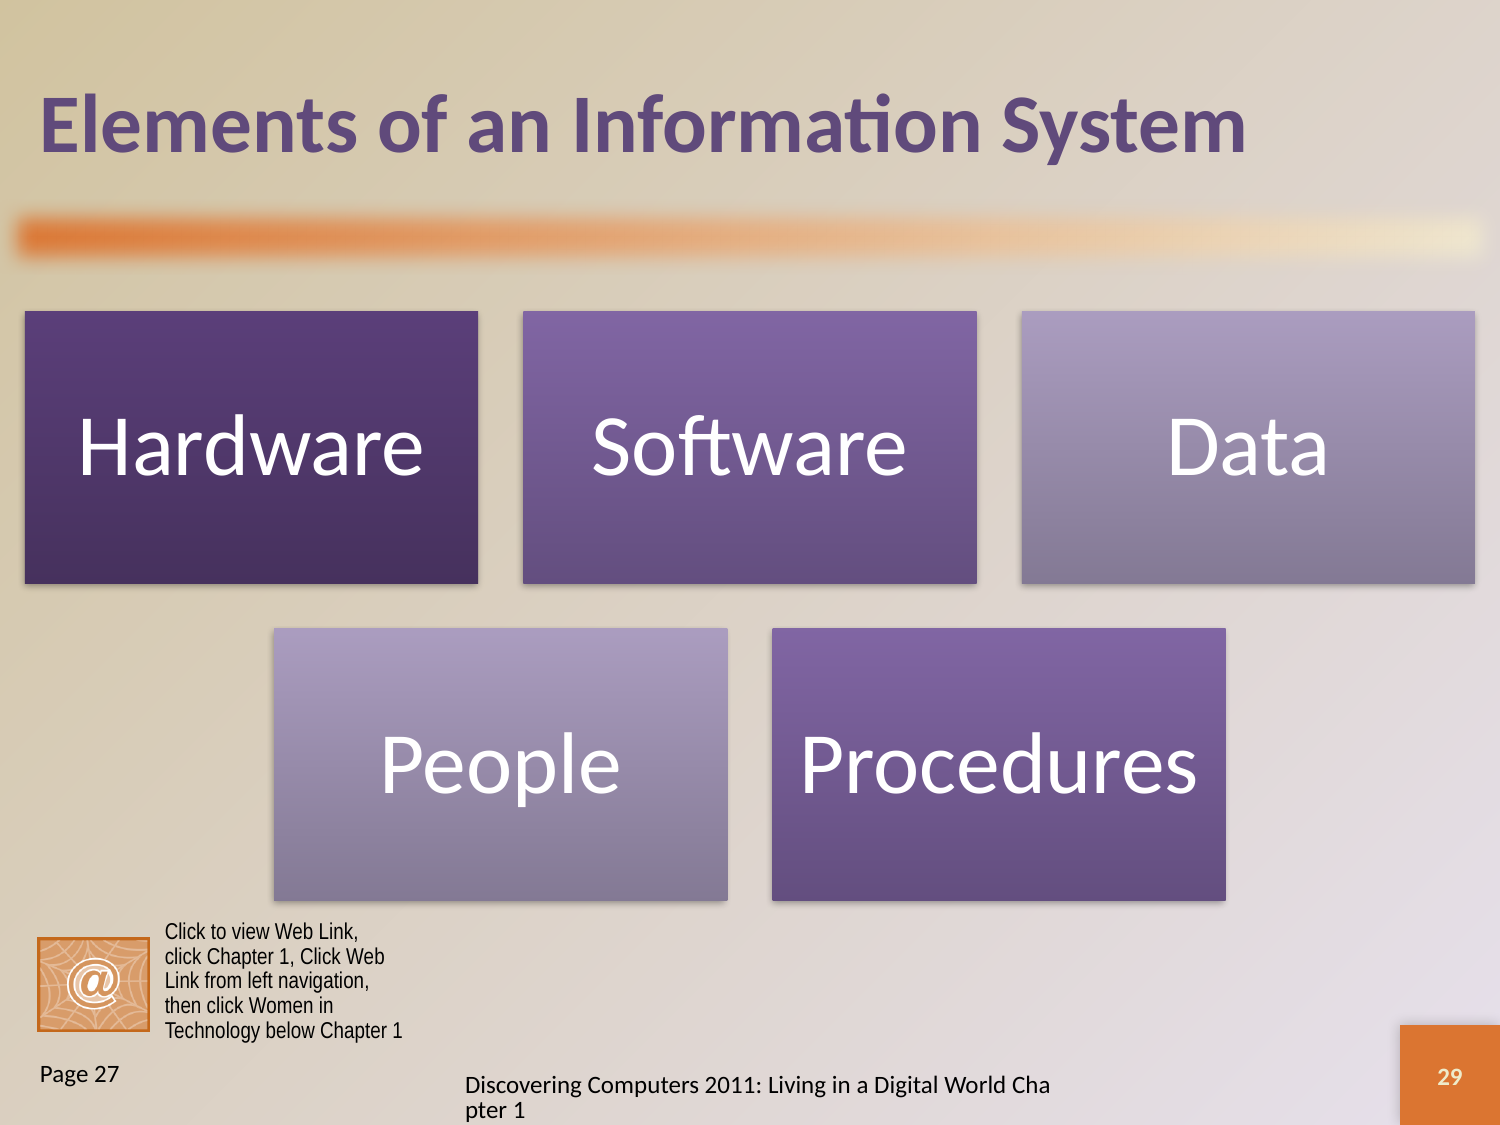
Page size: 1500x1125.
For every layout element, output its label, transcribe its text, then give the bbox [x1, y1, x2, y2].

footer Discovering Computers 2011: Living in a Digital World Chapter 1 [450, 1042, 1075, 1125]
list Page 27 [24, 1050, 300, 1125]
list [24, 262, 1476, 951]
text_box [37, 912, 438, 1053]
slide_number 29 [1400, 1025, 1500, 1125]
title Elements of an Information System [24, 24, 1475, 213]
